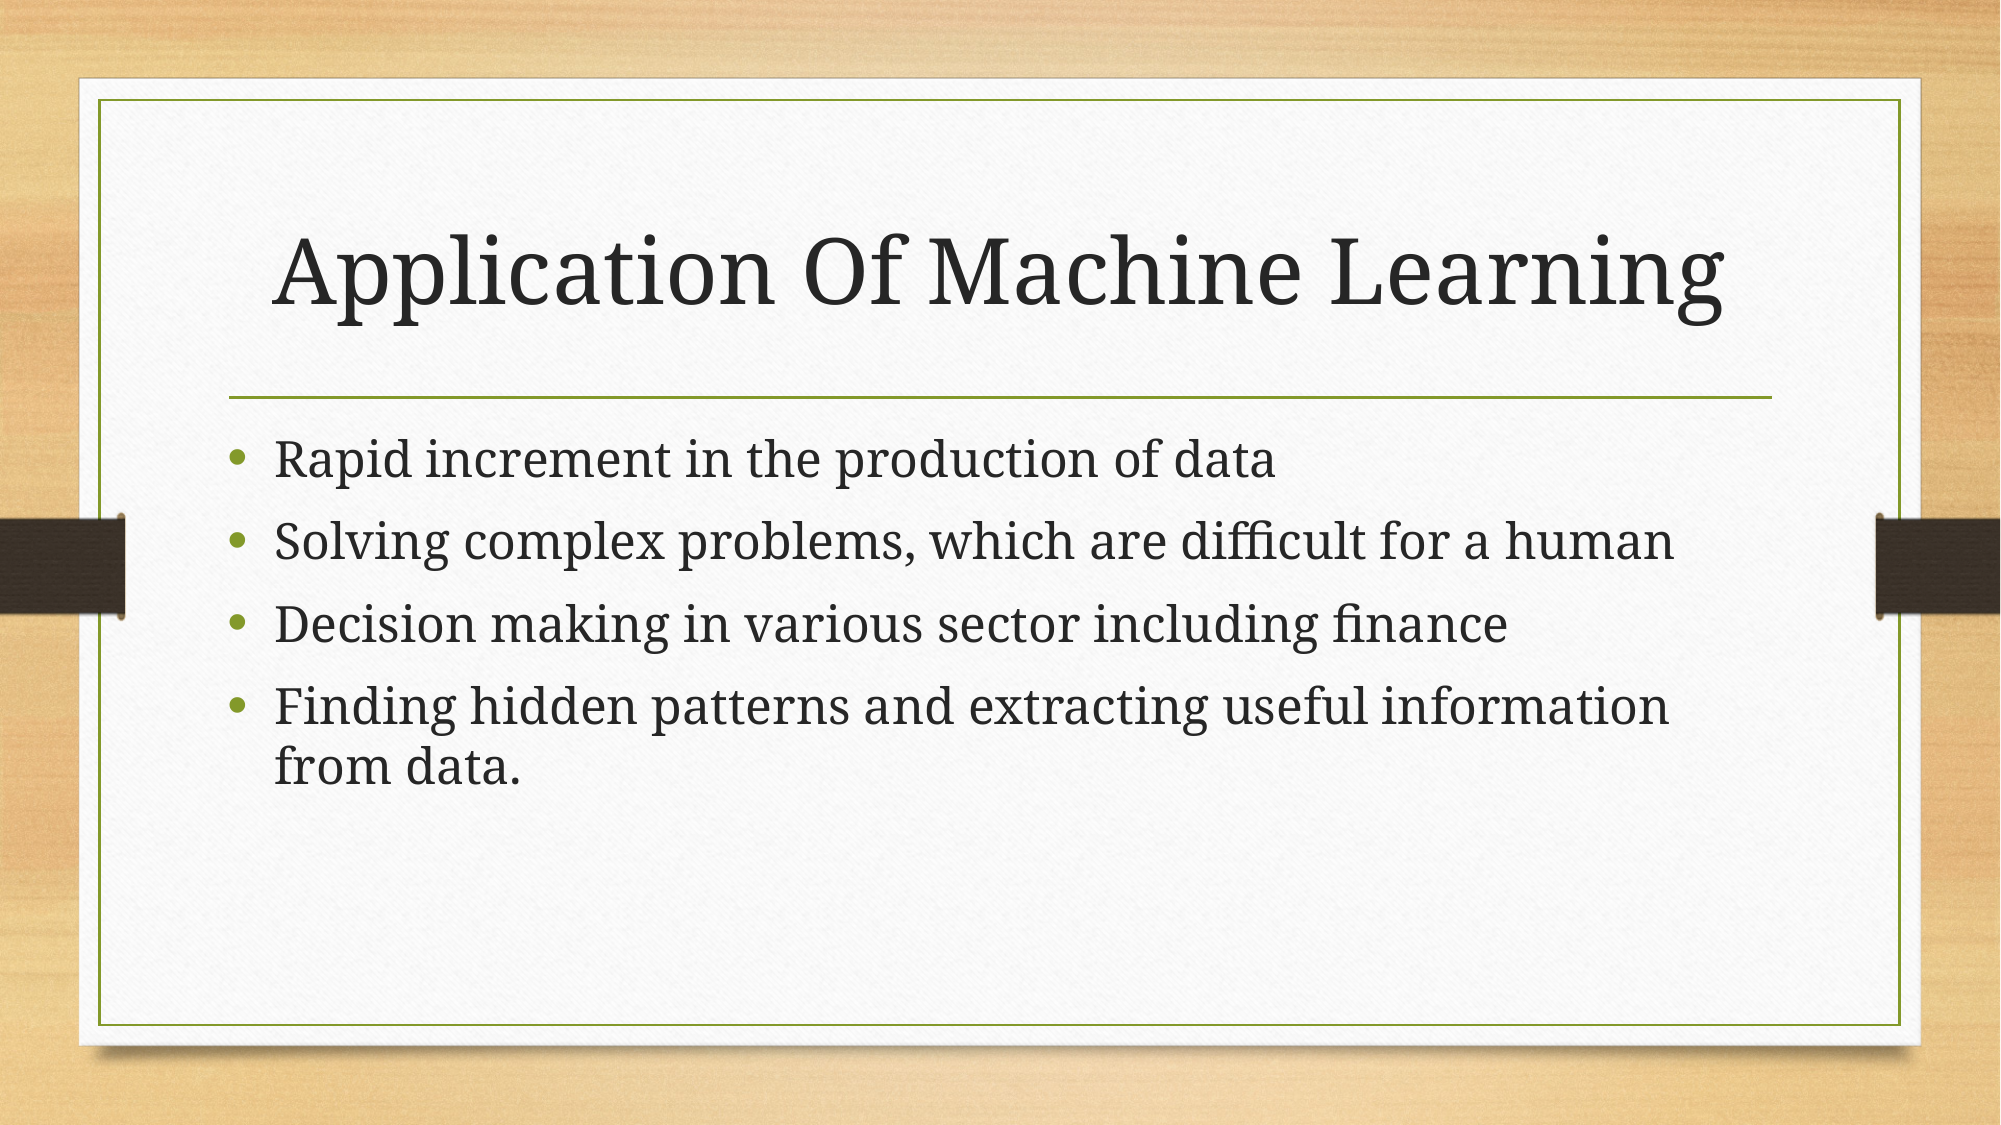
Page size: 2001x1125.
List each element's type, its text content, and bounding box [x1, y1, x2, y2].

list Rapid increment in the production of data Solving complex problems, which are difficult for a human Decision making in various sector including finance Finding hidden patterns and extracting useful information from data. [212, 419, 1788, 964]
picture [0, 0, 2001, 1125]
title Application Of Machine Learning [212, 161, 1788, 375]
